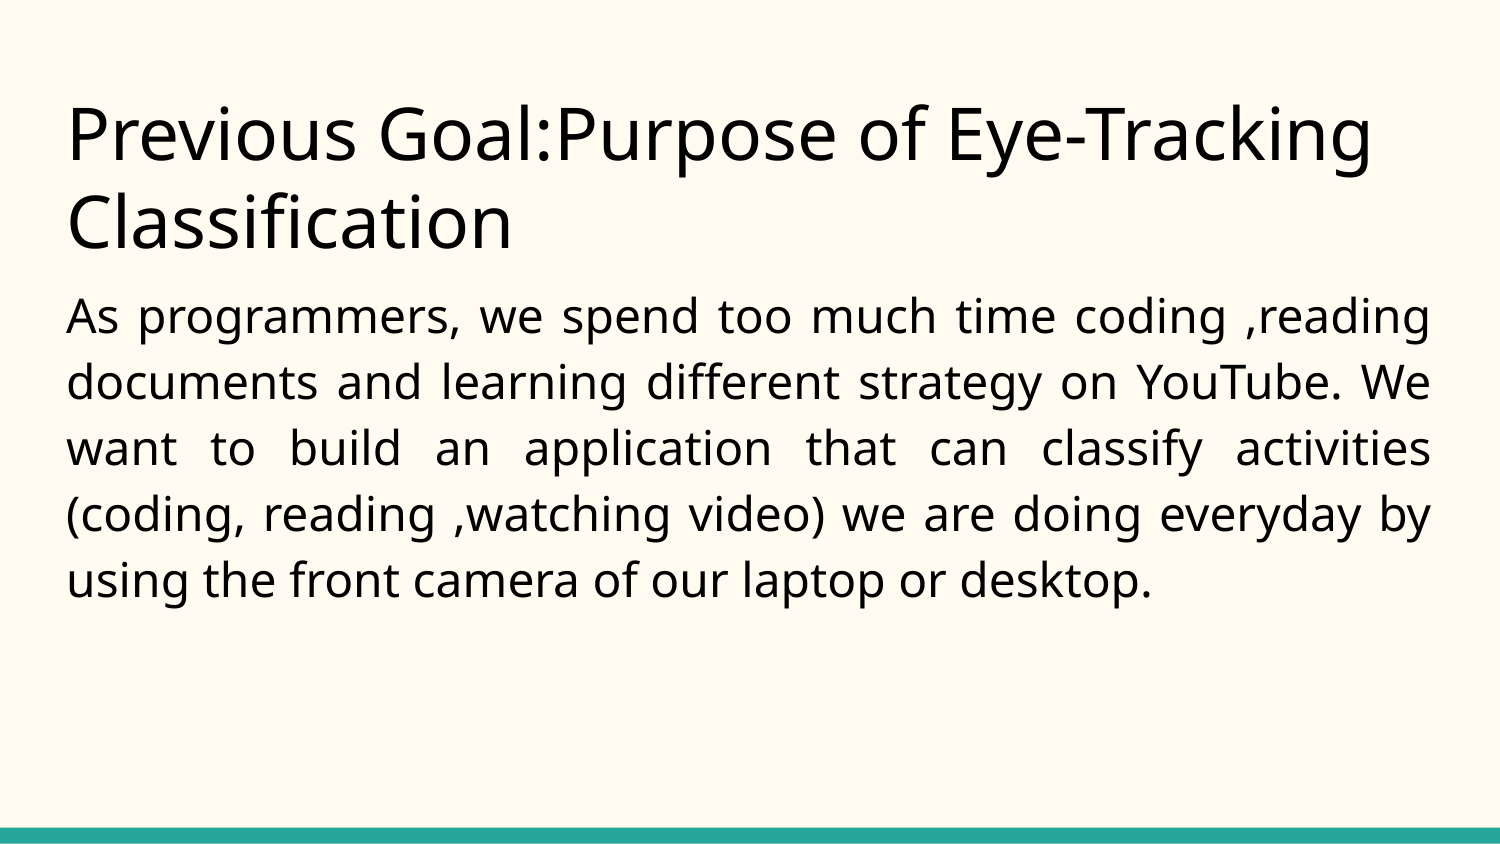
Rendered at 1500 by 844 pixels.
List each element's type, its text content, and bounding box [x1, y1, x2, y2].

title Previous Goal:Purpose of Eye-Tracking Classification [51, 72, 1449, 174]
list As programmers, we spend too much time coding ,reading documents and learning different strategy on YouTube. We want to build an application that can classify activities (coding, reading ,watching video) we are doing everyday by using the front camera of our laptop or desktop. [51, 262, 1449, 635]
